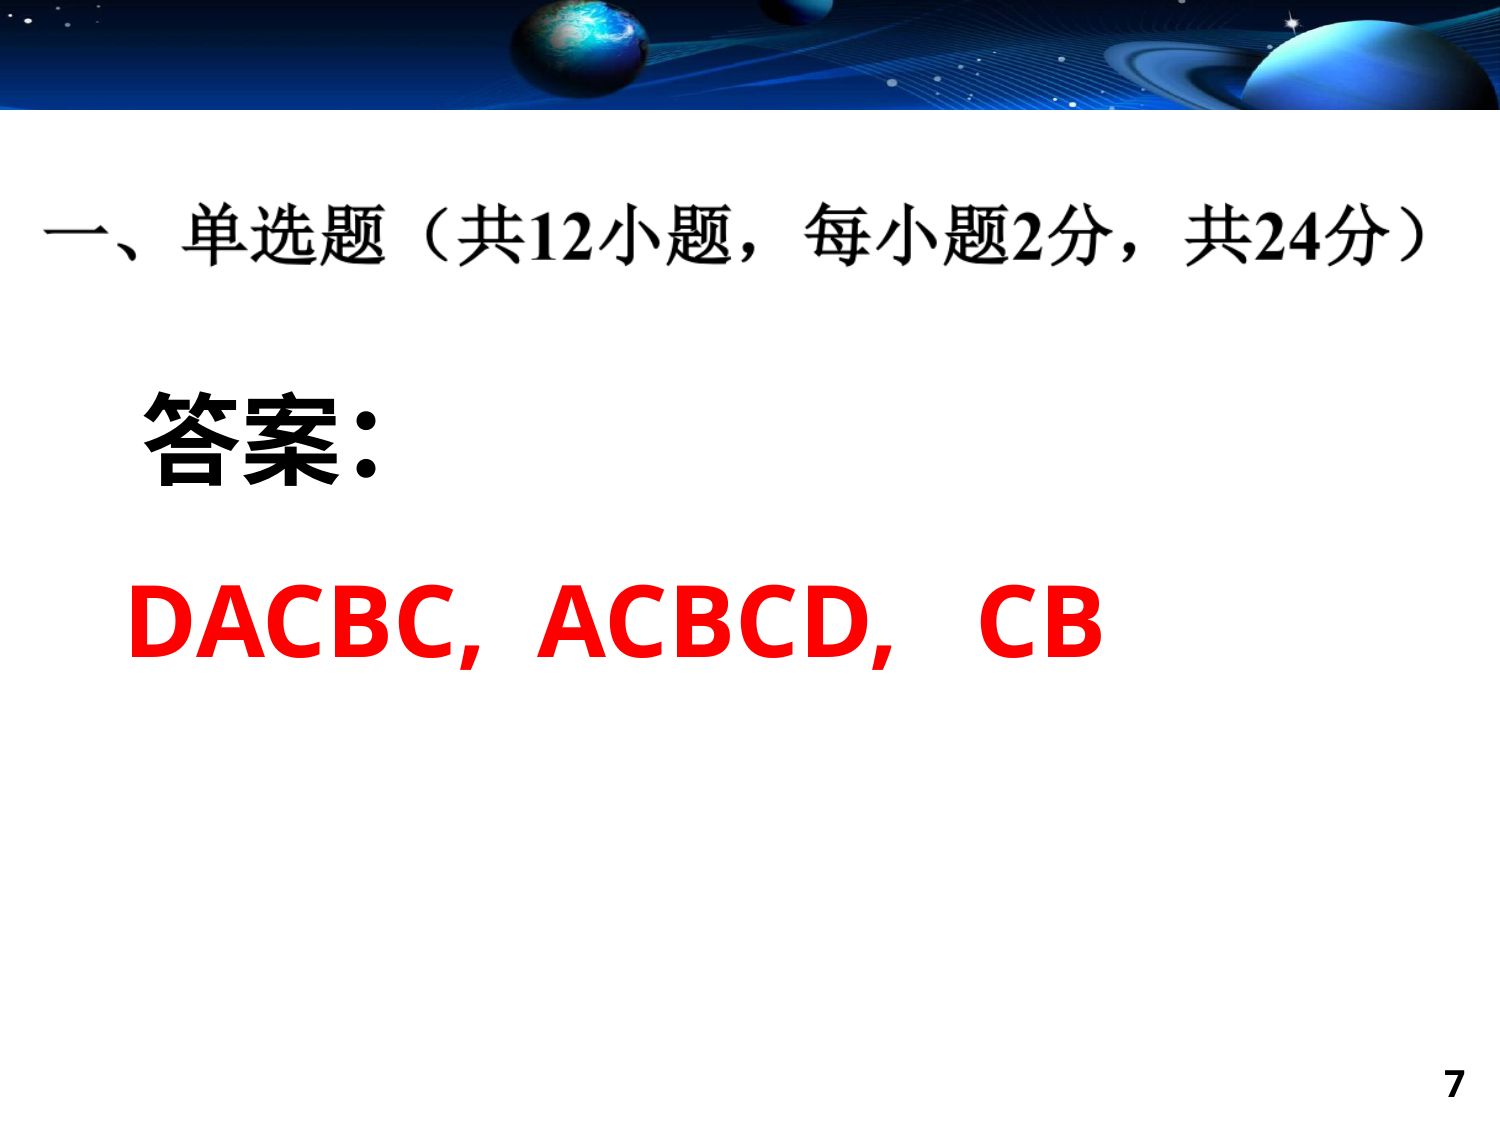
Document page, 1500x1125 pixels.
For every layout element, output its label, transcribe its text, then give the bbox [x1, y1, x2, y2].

text_box 答案： [126, 370, 457, 506]
picture [0, 0, 1500, 110]
text_box 7 [1130, 1065, 1481, 1106]
text_box DACBC, ACBCD, CB [109, 549, 1401, 685]
picture [4, 156, 1500, 302]
